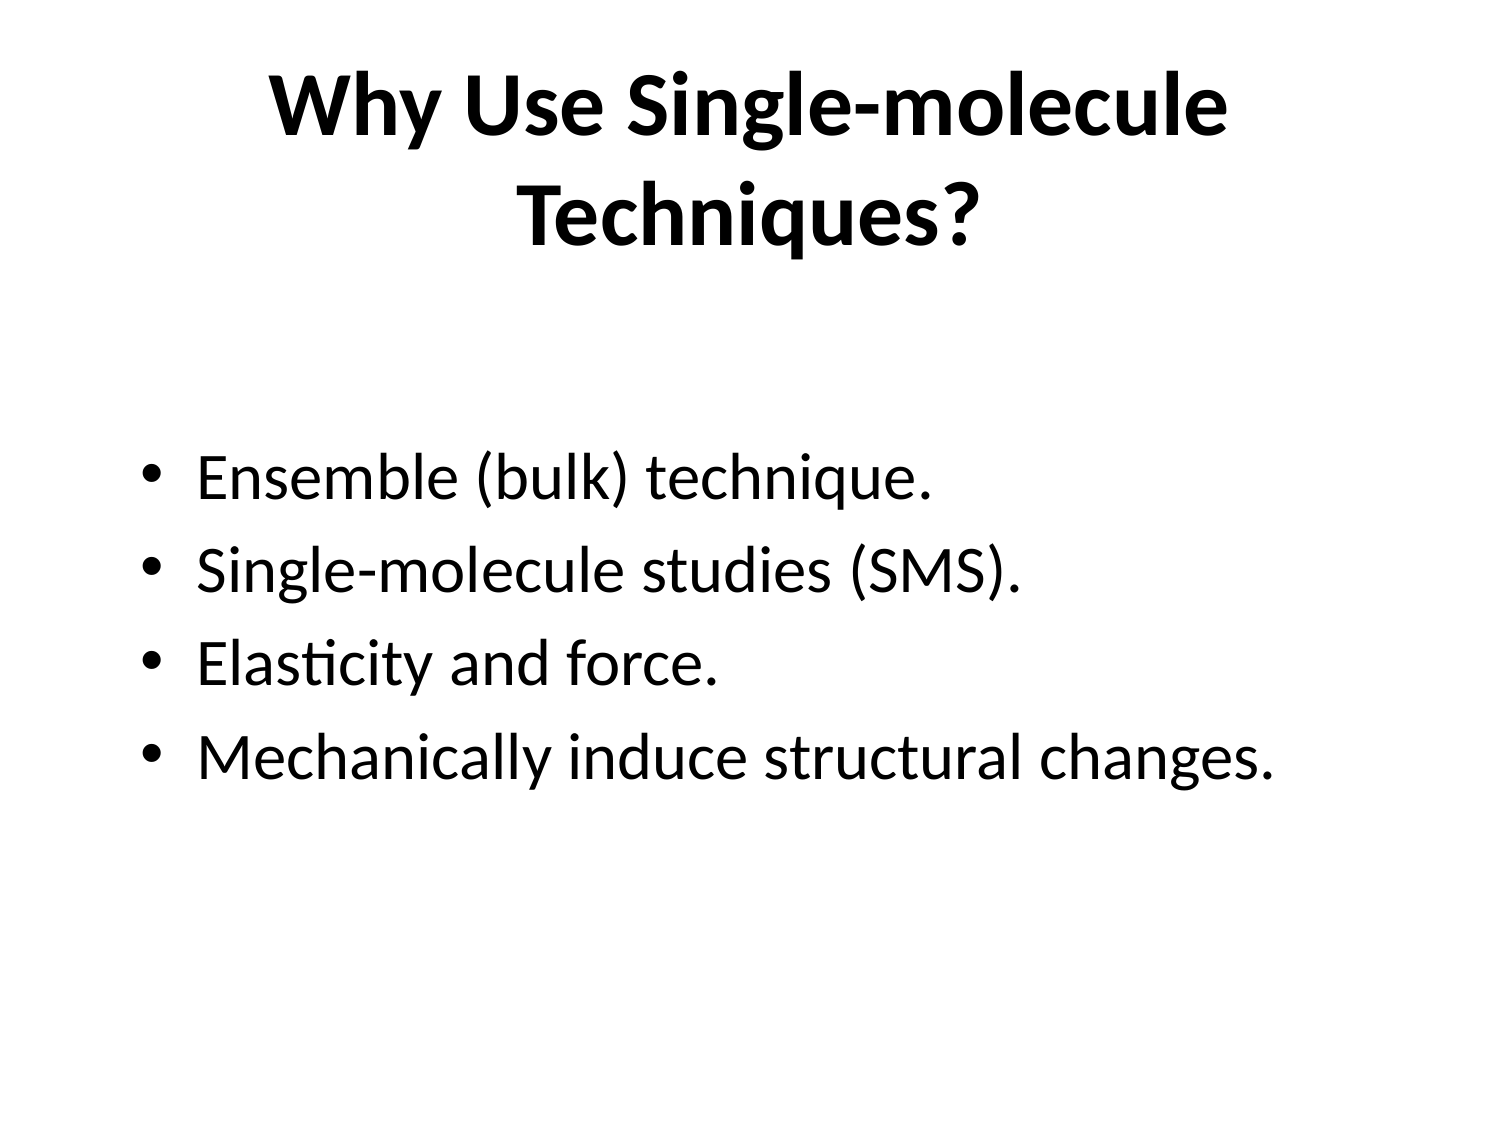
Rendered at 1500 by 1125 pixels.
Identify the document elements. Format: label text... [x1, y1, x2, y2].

title Why Use Single-molecule Techniques? [74, 44, 1426, 263]
list Ensemble (bulk) technique. Single-molecule studies (SMS). Elasticity and force. Mechanically induce structural changes. [124, 424, 1363, 938]
